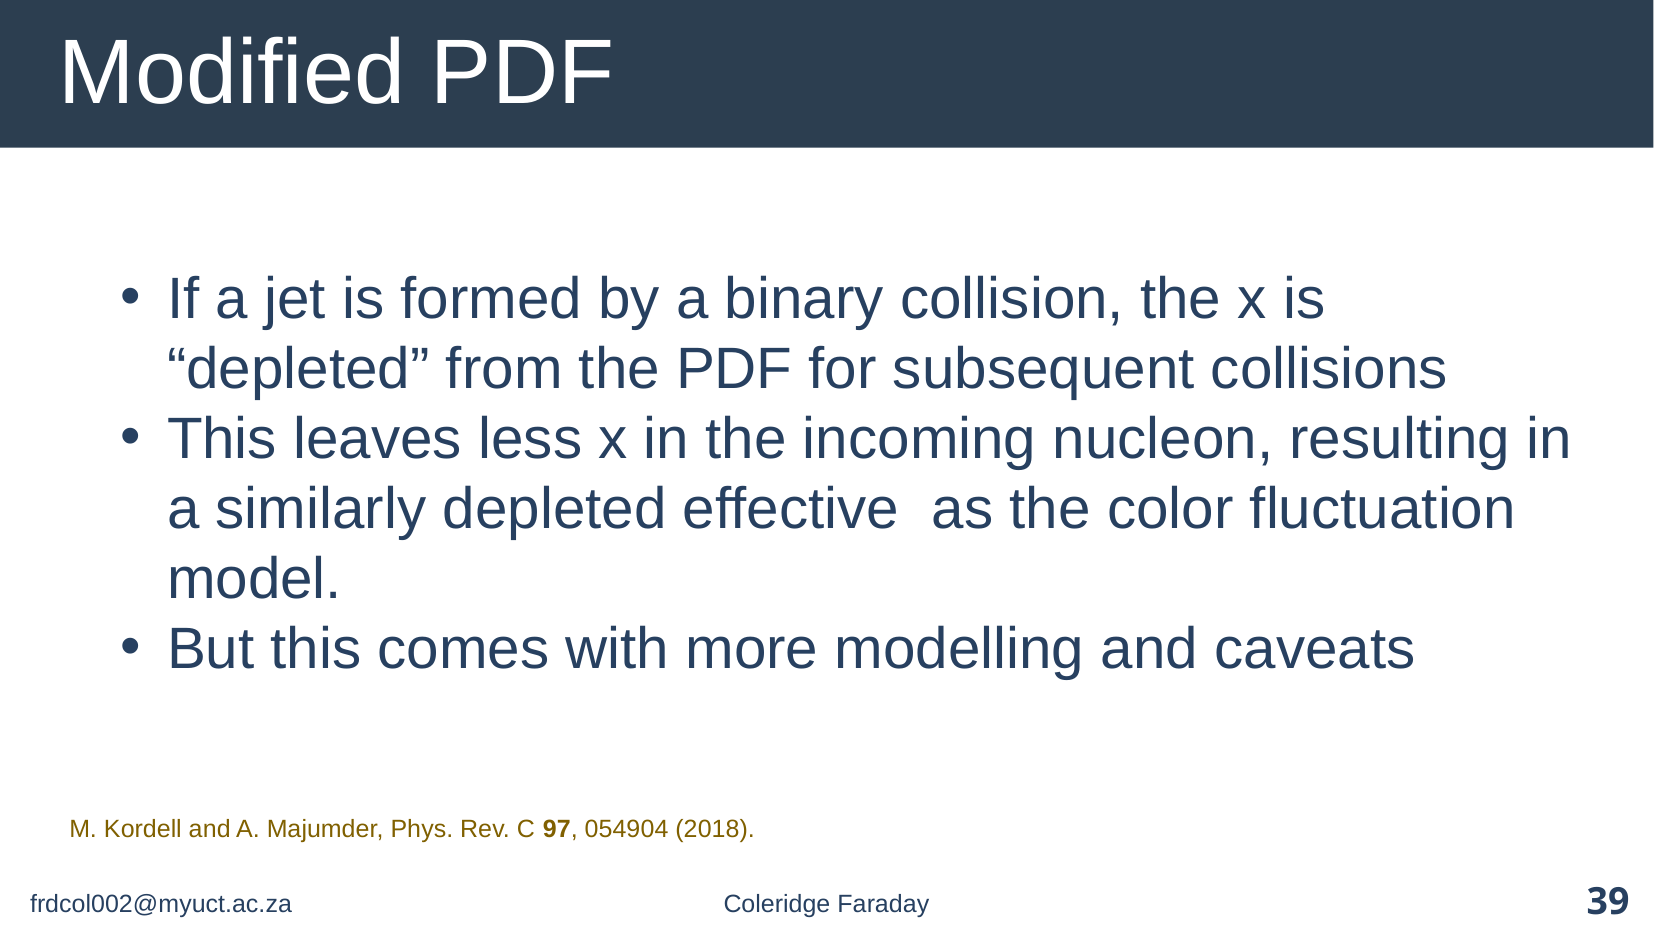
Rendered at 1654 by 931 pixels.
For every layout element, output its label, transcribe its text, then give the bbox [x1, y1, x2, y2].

list M. Kordell and A. Majumder, Phys. Rev. C 97, 054904 (2018). [69, 816, 827, 852]
title Modified PDF [59, 14, 1595, 133]
